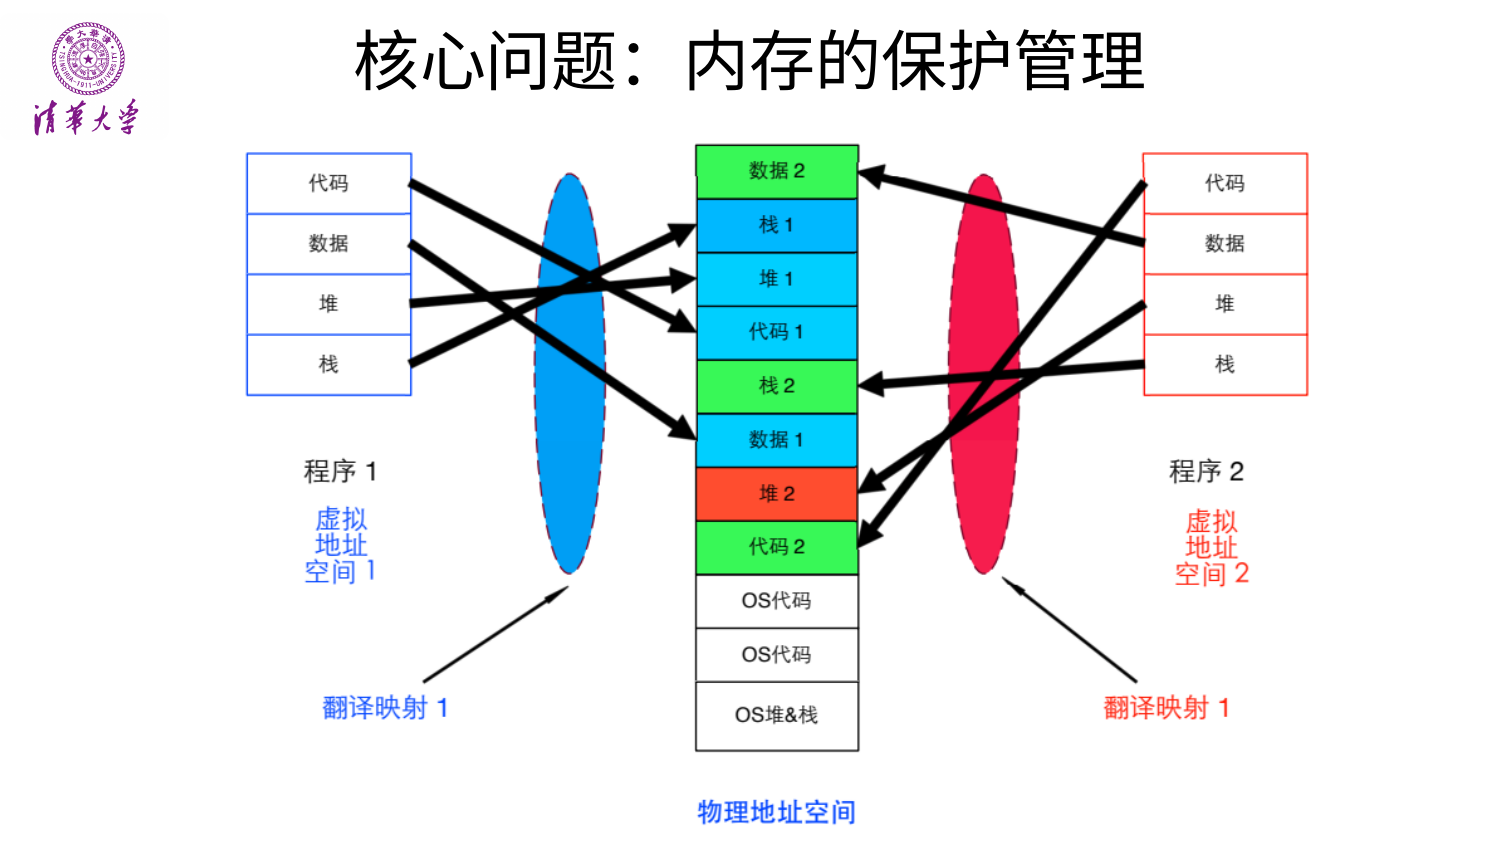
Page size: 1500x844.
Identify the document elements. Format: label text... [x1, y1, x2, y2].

title 核心问题：内存的保护管理 [75, 12, 1425, 107]
picture [0, 13, 169, 140]
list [228, 120, 1324, 844]
